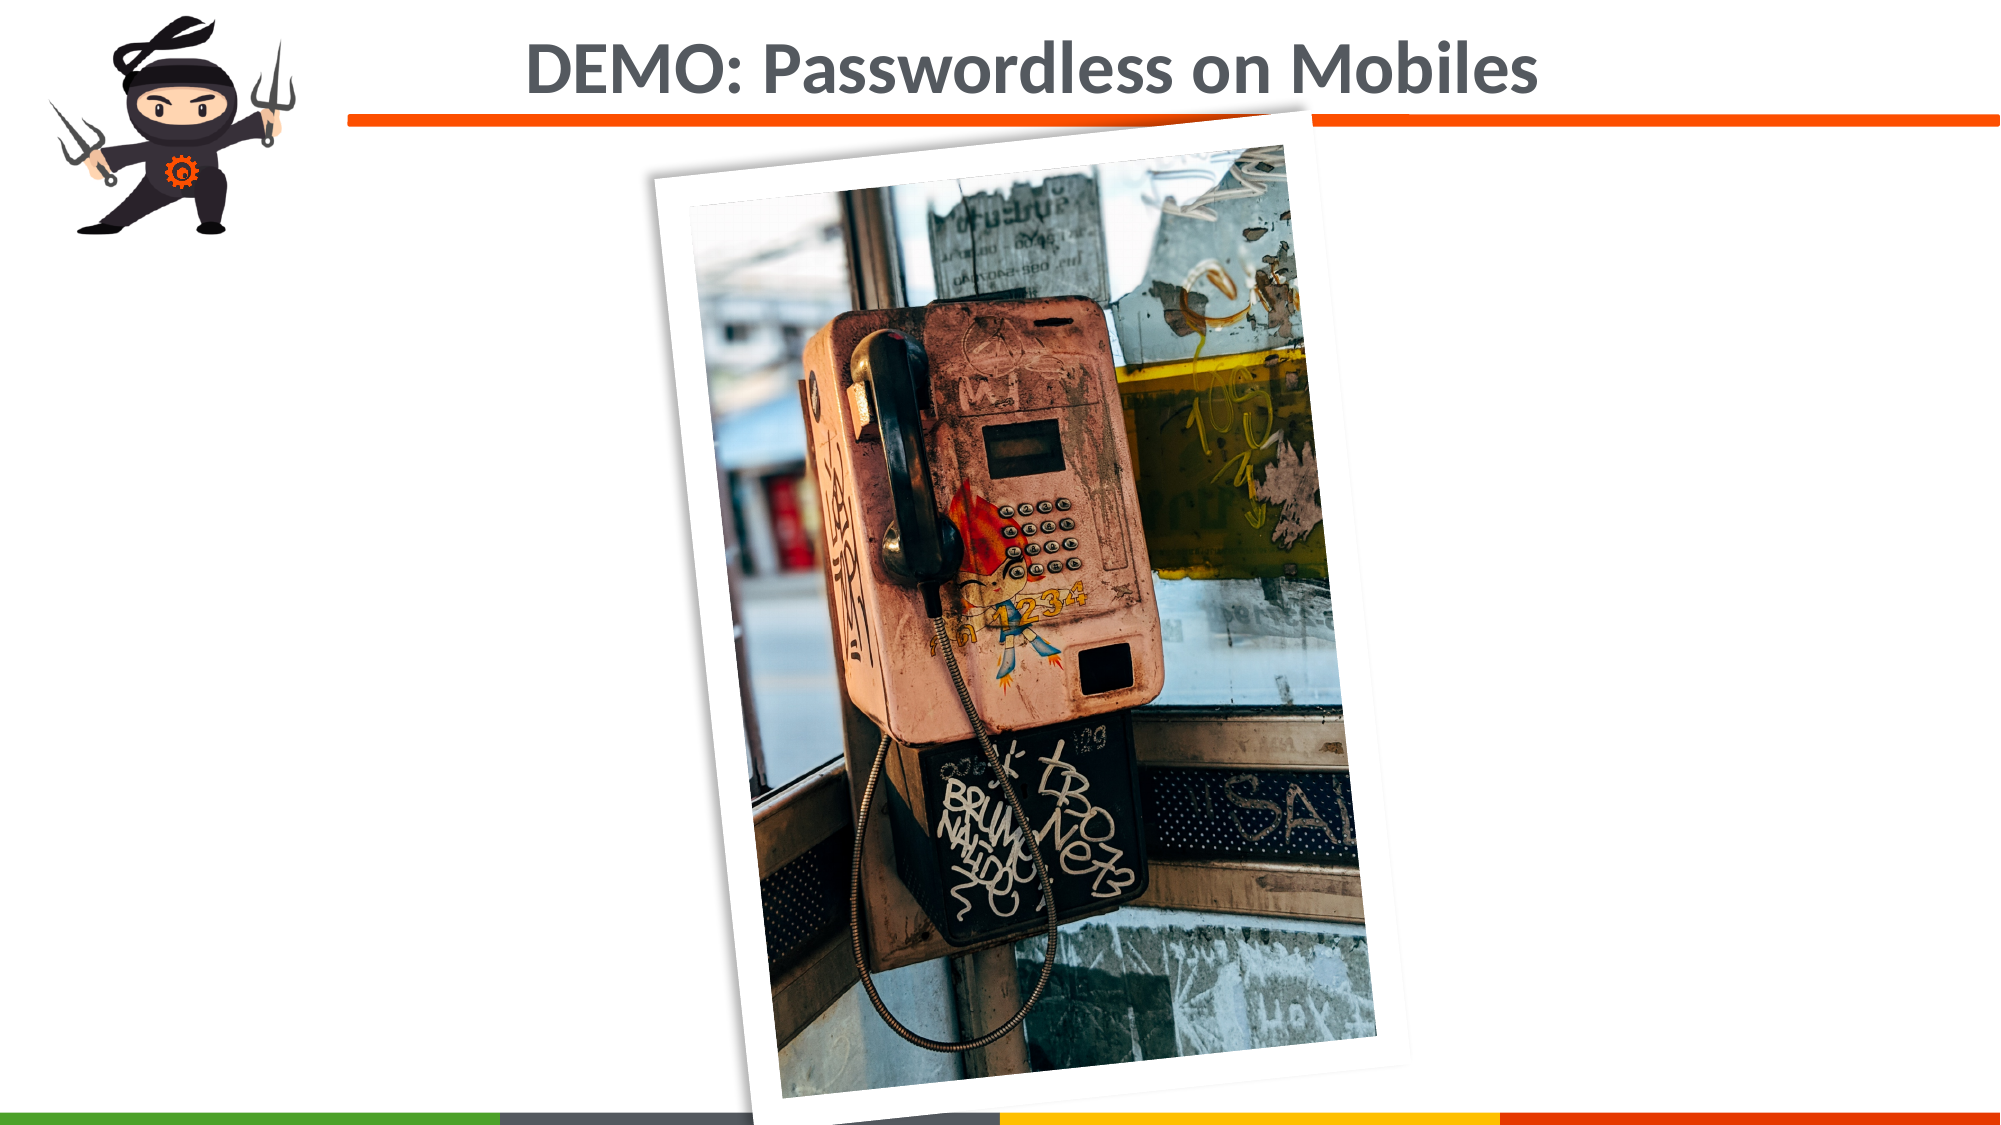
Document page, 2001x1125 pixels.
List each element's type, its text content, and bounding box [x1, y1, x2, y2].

picture [33, 6, 310, 247]
list DEMO: Passwordless on Mobiles [383, 21, 1683, 114]
picture [689, 146, 1376, 1098]
